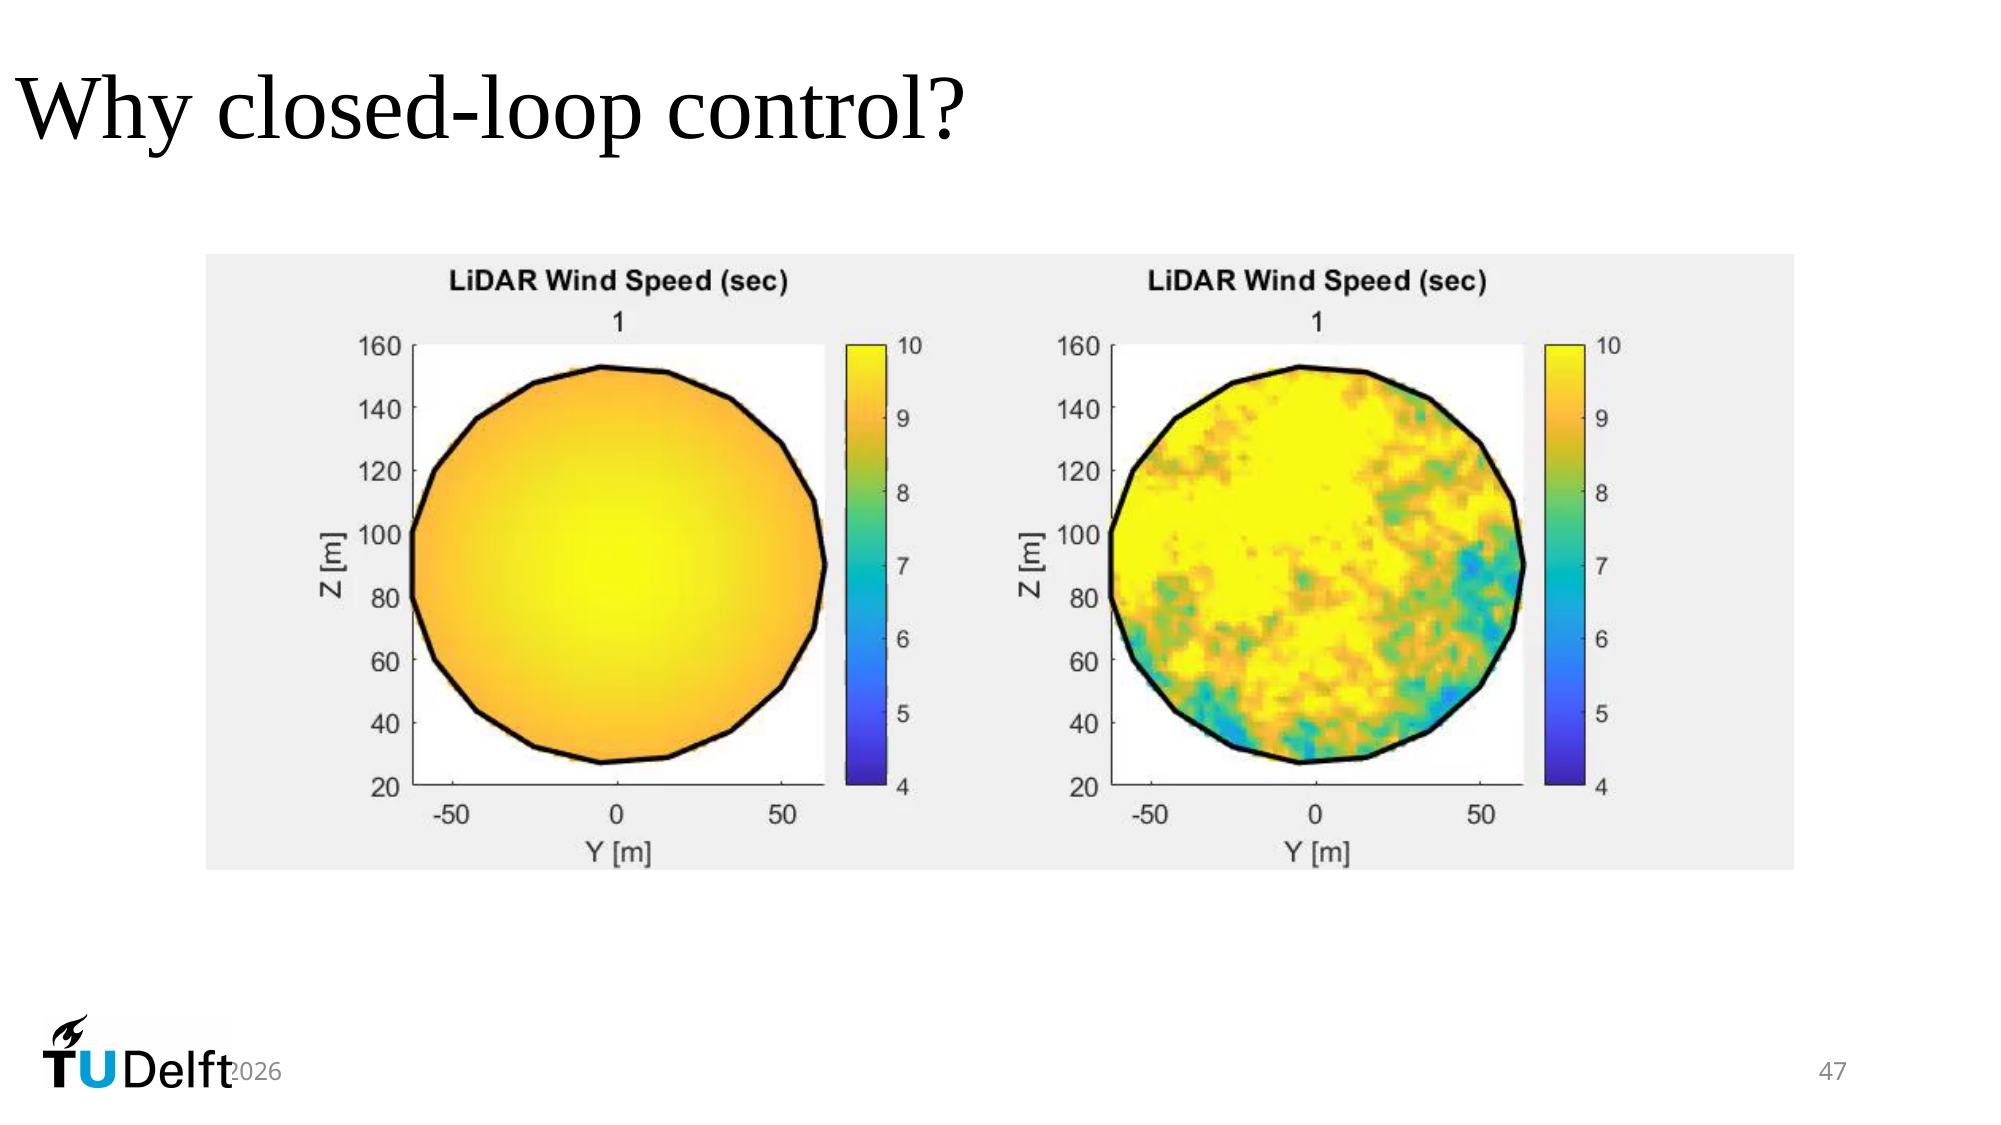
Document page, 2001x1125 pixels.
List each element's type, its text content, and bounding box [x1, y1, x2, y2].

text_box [205, 254, 1795, 871]
slide_number 47 [1412, 1042, 1863, 1103]
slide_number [137, 1042, 588, 1103]
title Why closed-loop control? [0, 0, 1725, 218]
picture [43, 1014, 232, 1088]
